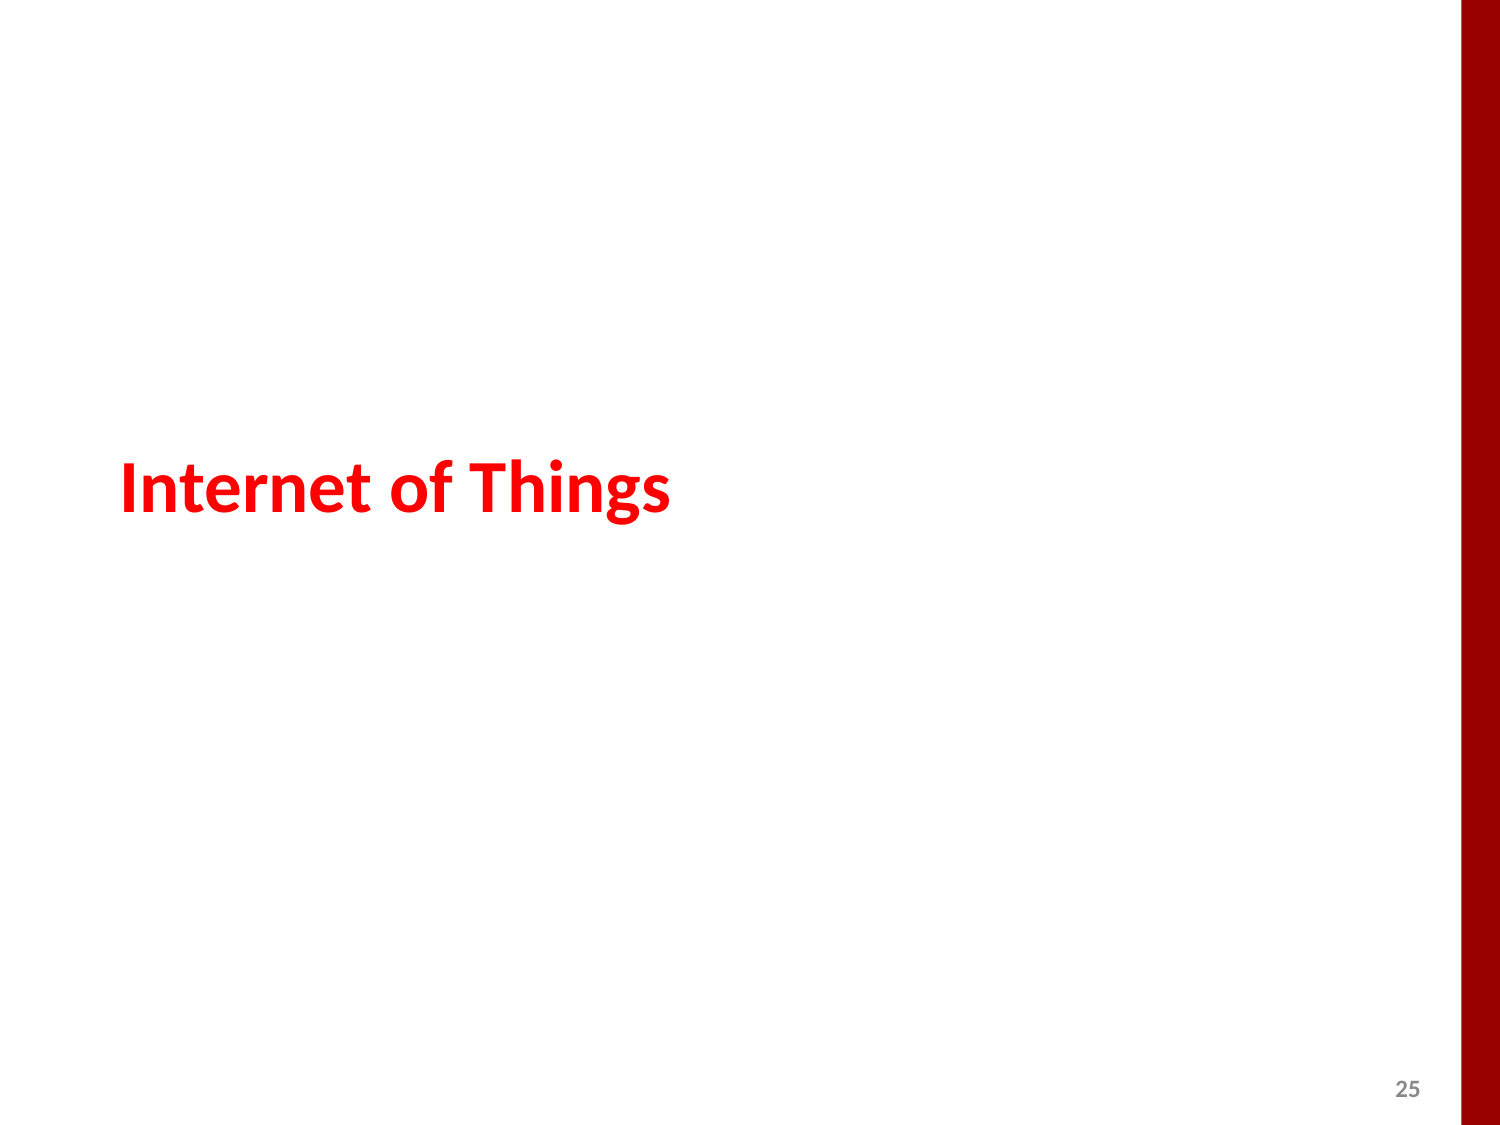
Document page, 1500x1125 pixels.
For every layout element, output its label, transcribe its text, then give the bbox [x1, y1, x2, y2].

title Internet of Things [104, 361, 1380, 603]
